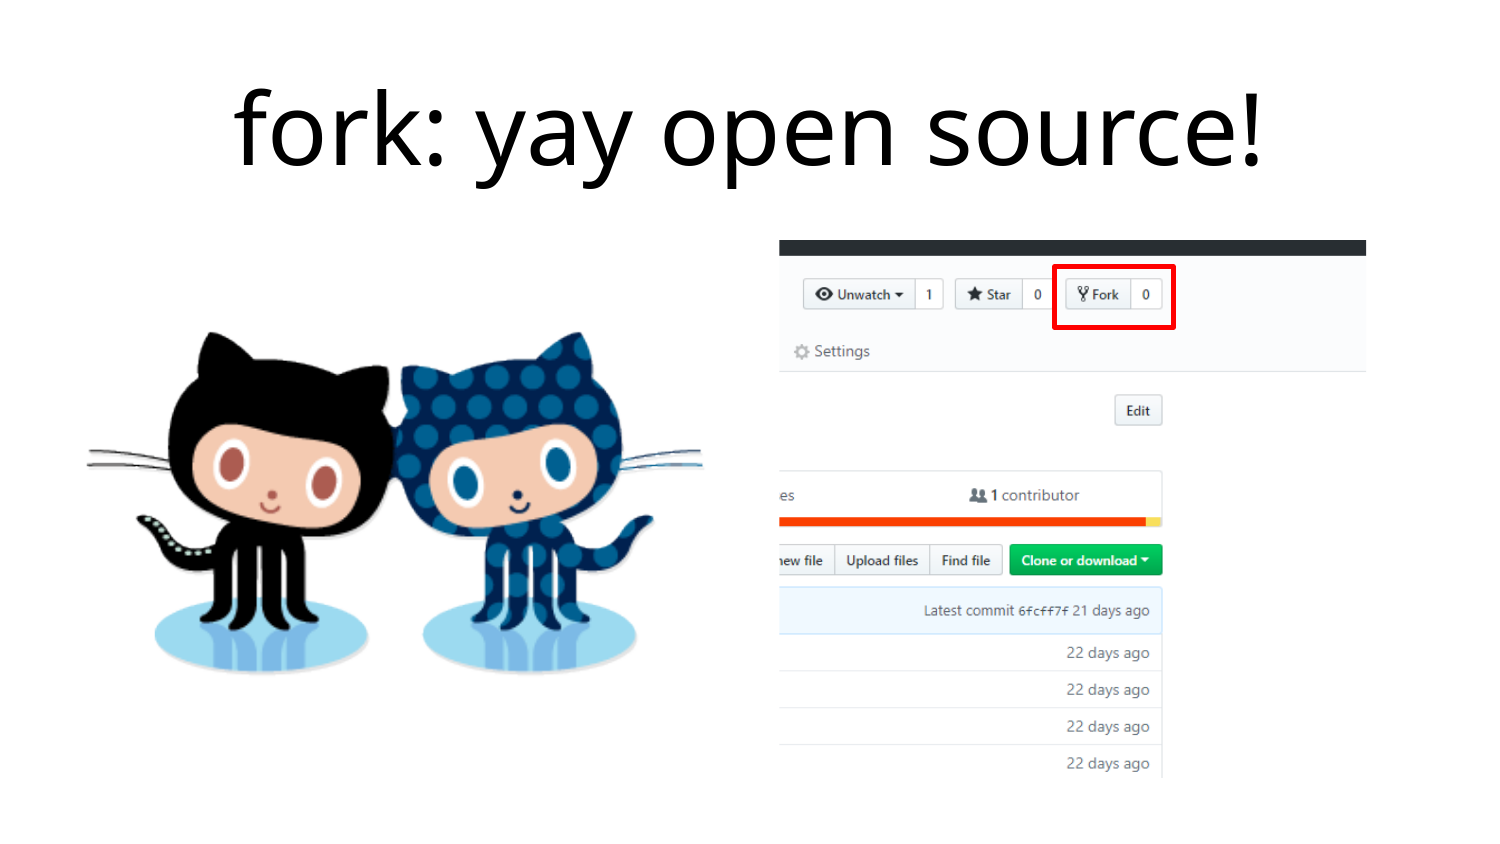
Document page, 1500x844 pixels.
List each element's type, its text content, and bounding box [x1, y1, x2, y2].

title fork: yay open source! [51, 50, 1449, 178]
picture [34, 285, 761, 732]
picture [779, 239, 1367, 778]
